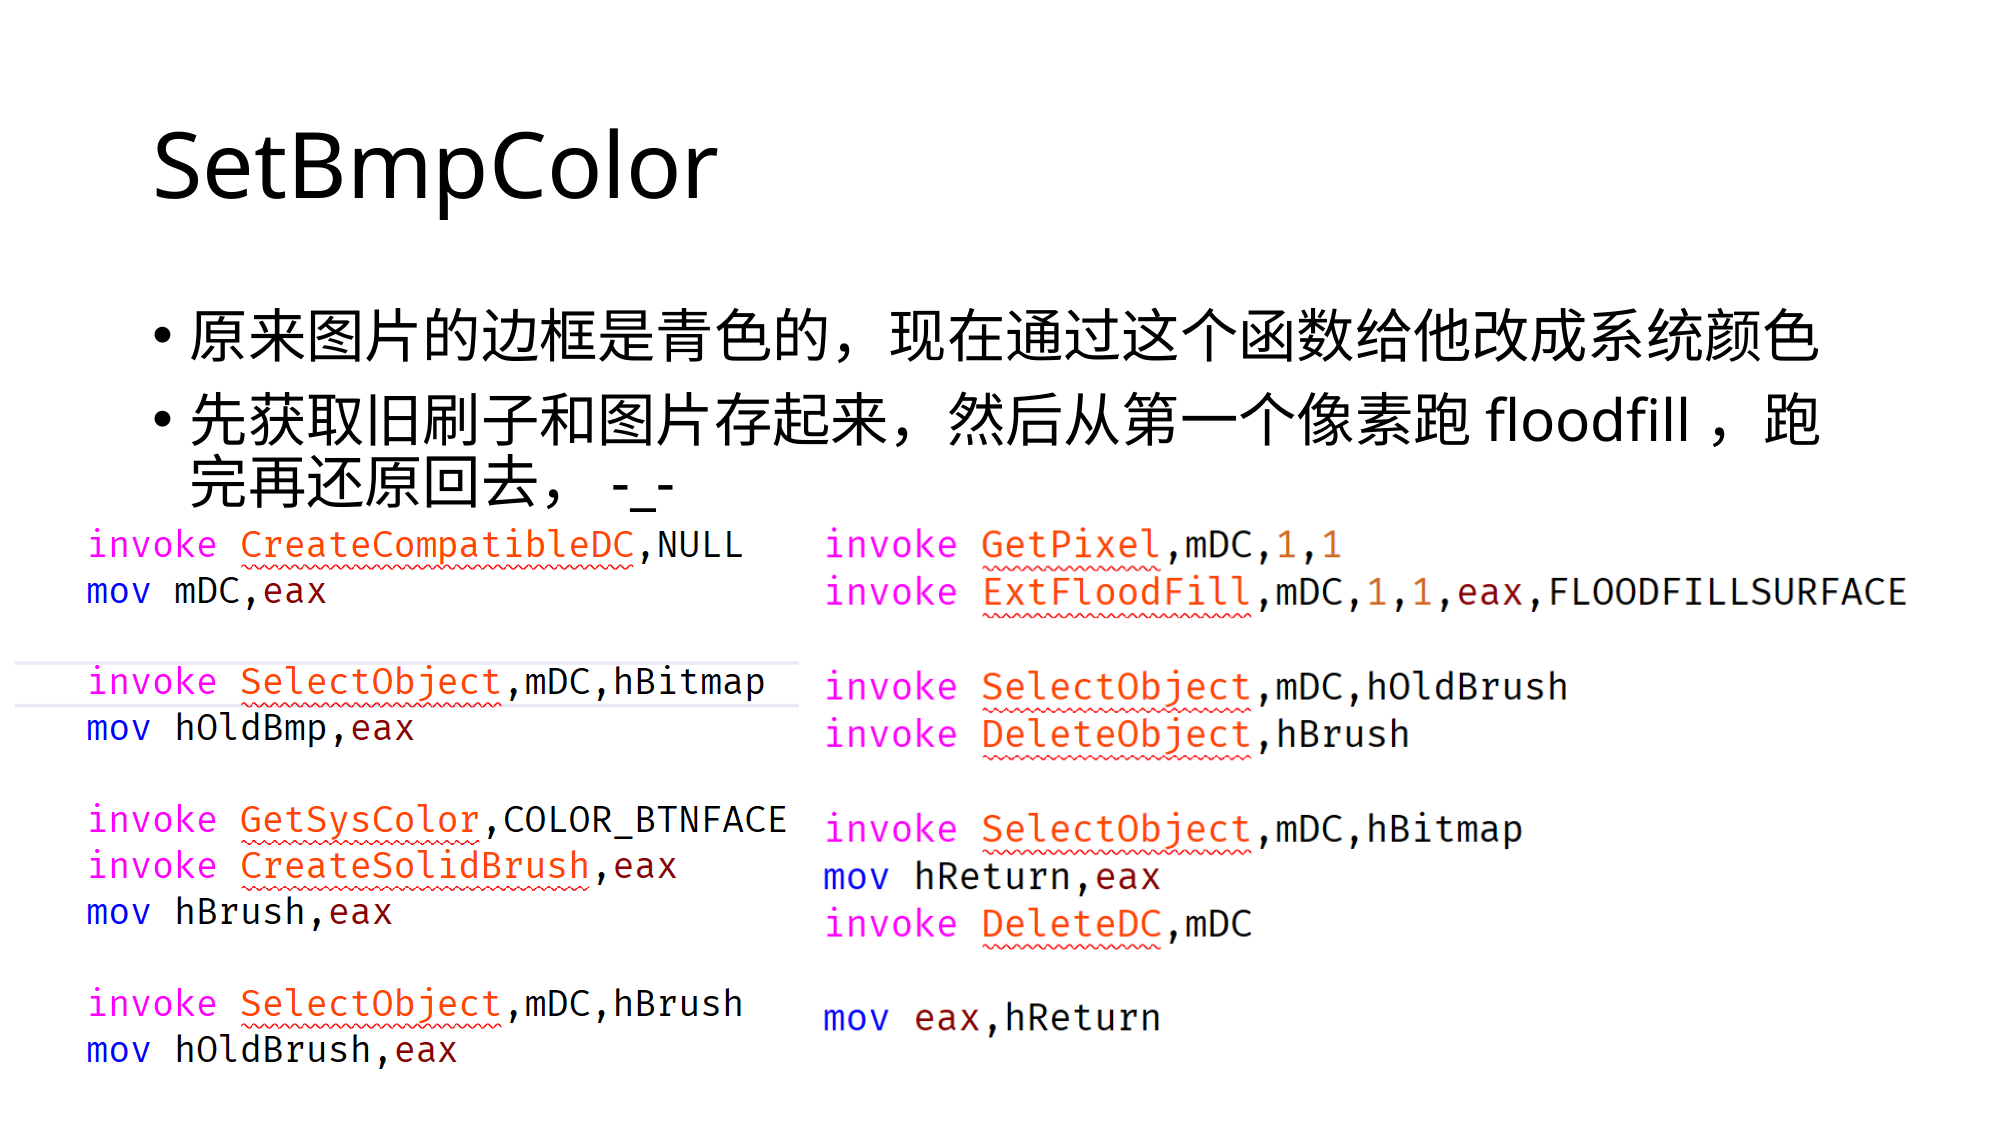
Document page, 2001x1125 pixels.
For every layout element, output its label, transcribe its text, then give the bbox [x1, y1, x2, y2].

picture [15, 513, 1949, 1096]
list 原来图片的边框是青色的，现在通过这个函数给他改成系统颜色 先获取旧刷子和图片存起来，然后从第一个像素跑floodfill，跑完再还原回去，-_- [137, 299, 1863, 513]
title SetBmpColor [137, 59, 1863, 278]
